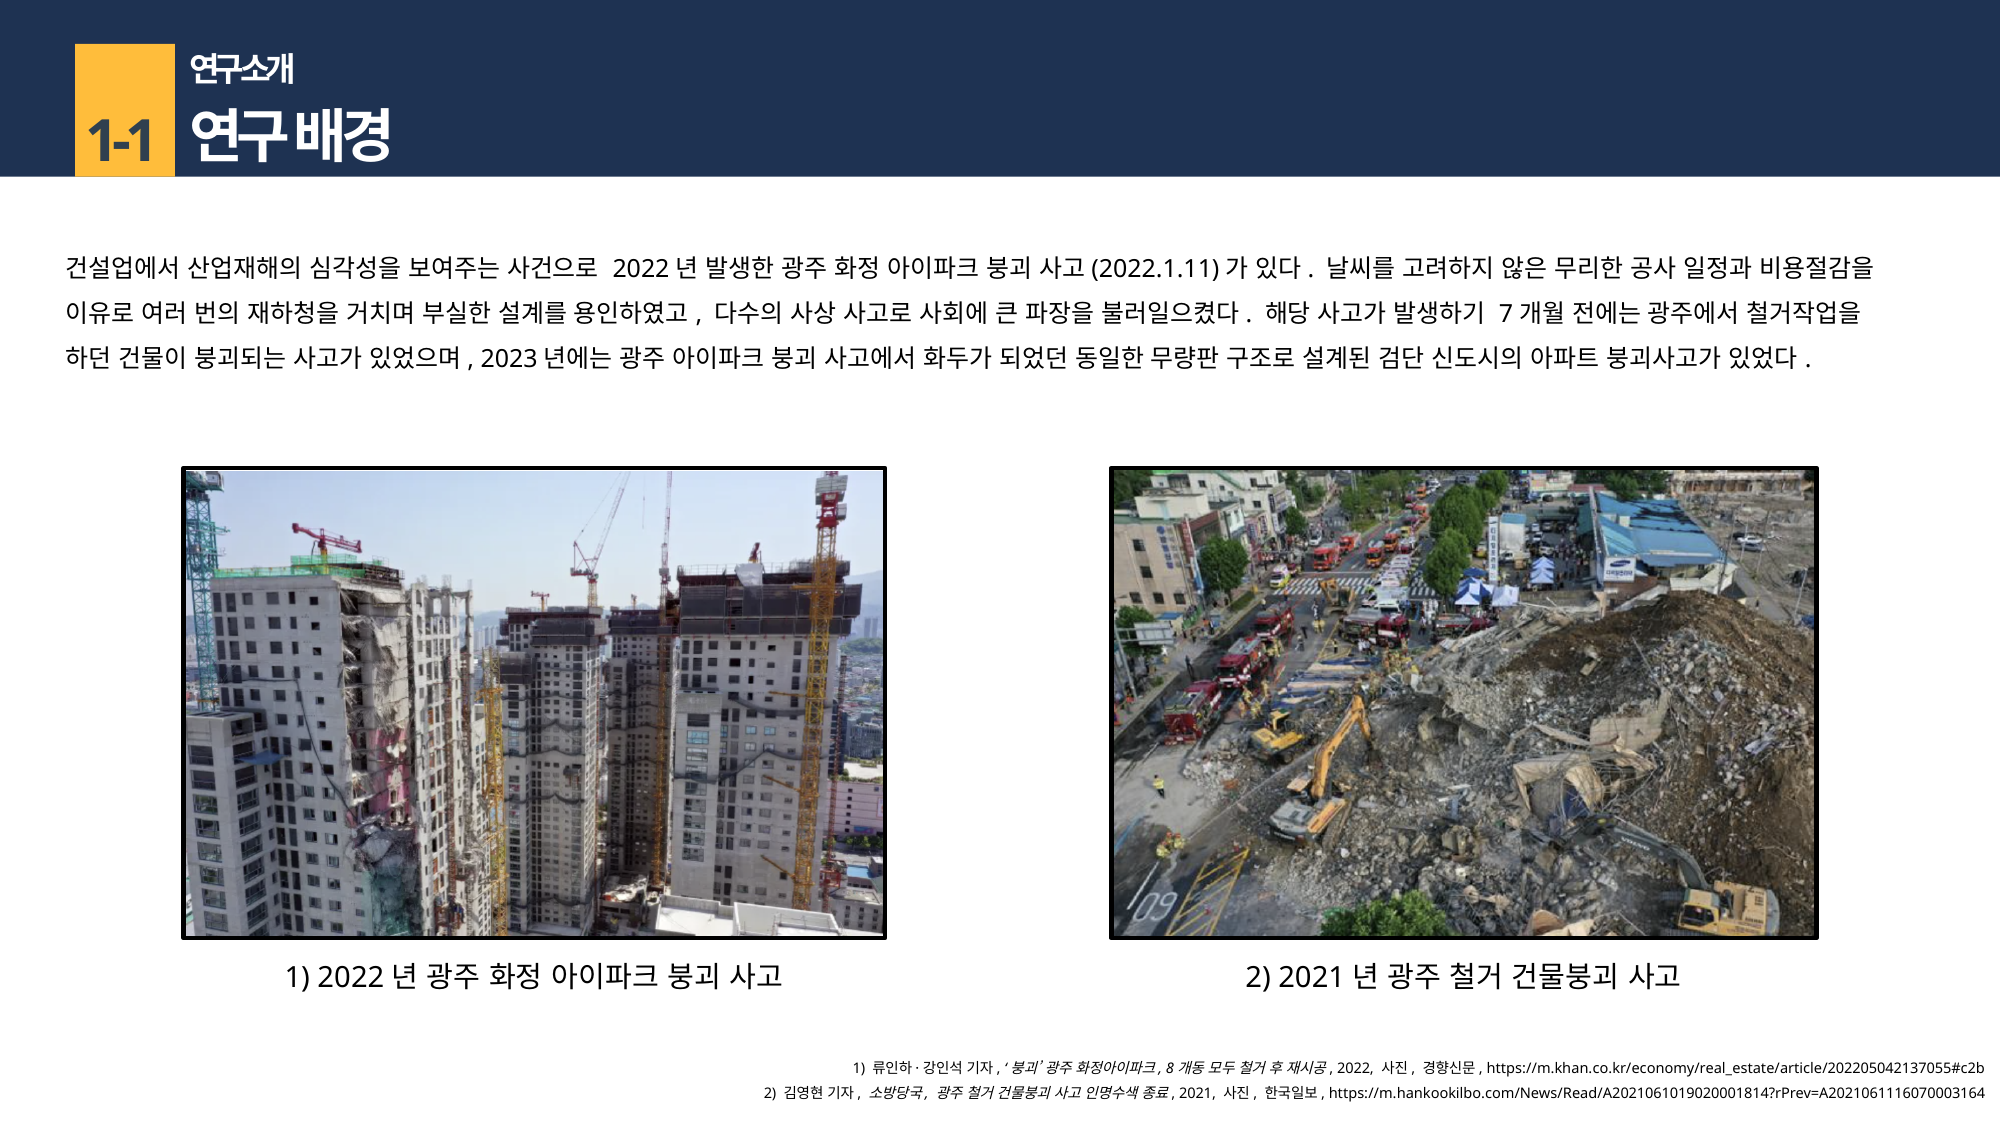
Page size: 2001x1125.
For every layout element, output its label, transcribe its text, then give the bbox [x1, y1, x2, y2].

text_box 건설업에서 산업재해의 심각성을 보여주는 사건으로 2022년 발생한 광주 화정 아이파크 붕괴 사고(2022.1.11)가 있다. 날씨를 고려하지 않은 무리한 공사 일정과 비용절감을 이유로 여러 번의 재하청을 거치며 부실한 설계를 용인하였고, 다수의 사상 사고로 사회에 큰 파장을 불러일으켰다. 해당 사고가 발생하기 7개월 전에는 광주에서 철거작업을 하던 건물이 붕괴되는 사고가 있었으며, 2023년에는 광주 아이파크 붕괴 사고에서 화두가 되었던 동일한 무량판 구조로 설계된 검단 신도시의 아파트 붕괴사고가 있었다. [50, 230, 1926, 380]
text_box 1) 류인하·강인석 기자, ‘붕괴’ 광주 화정아이파크, 8개동 모두 철거 후 재시공, 2022, 사진, 경향신문, https://m.khan.co.kr/economy/real_estate/article/202205042137055#c2b [321, 1051, 2000, 1076]
text_box 2) 김영현 기자, 소방당국, 광주 철거 건물붕괴 사고 인명수색 종료, 2021, 사진, 한국일보, https://m.hankookilbo.com/News/Read/A2021061019020001814?rPrev=A2021061116070003164 [321, 1076, 2000, 1110]
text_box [0, 0, 2000, 182]
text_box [185, 470, 1815, 1001]
